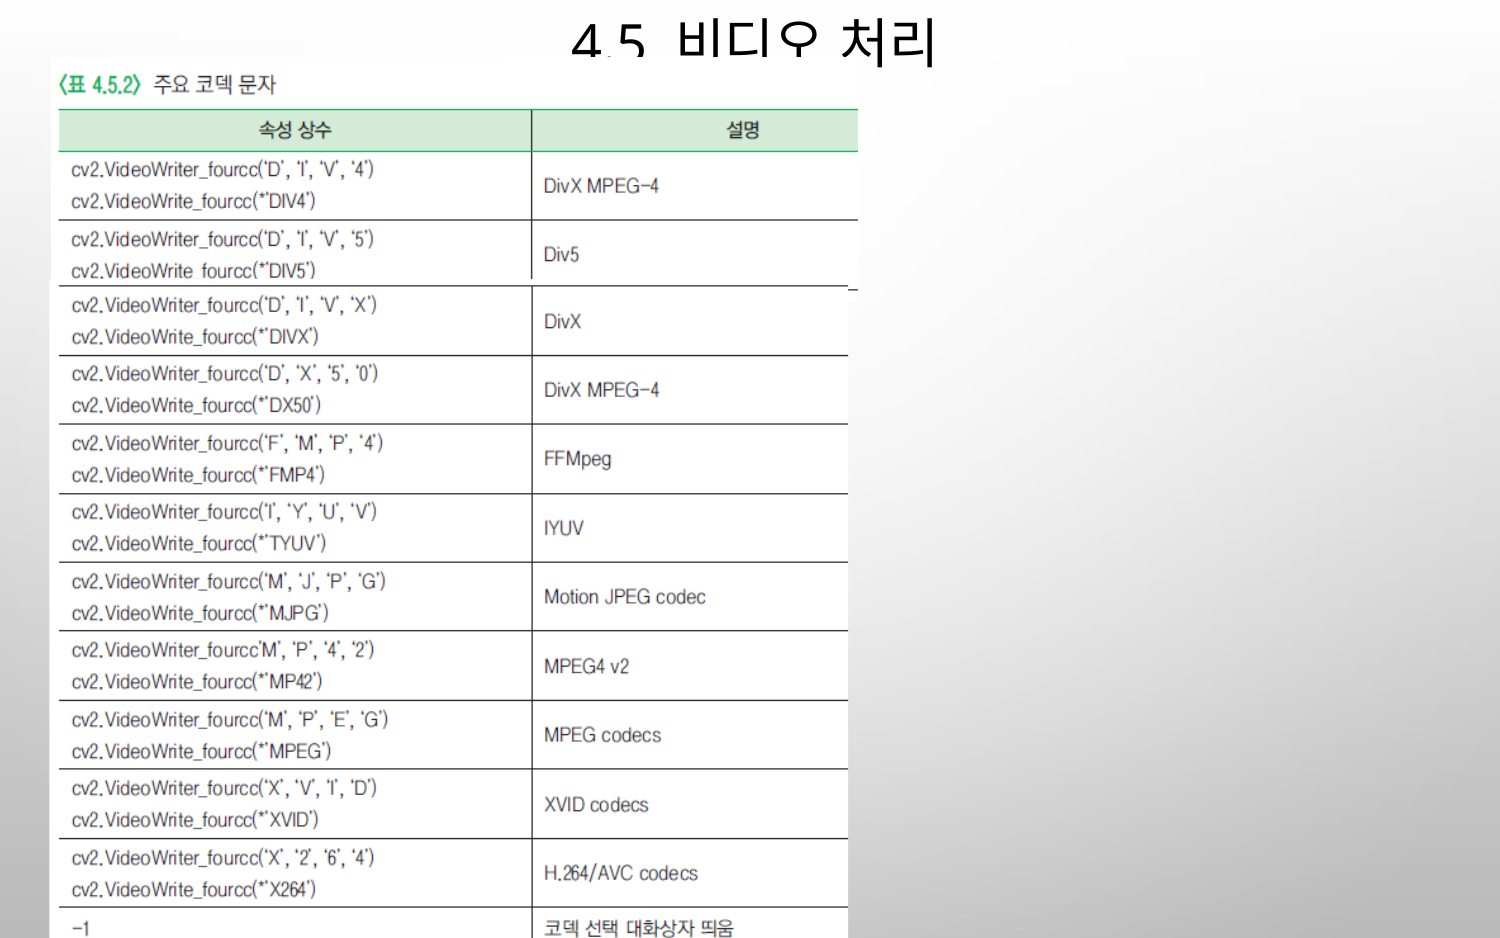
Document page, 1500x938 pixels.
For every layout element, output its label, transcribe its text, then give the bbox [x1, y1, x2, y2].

title 4.5 비디오 처리 [53, 3, 1459, 89]
picture [0, 0, 1500, 938]
